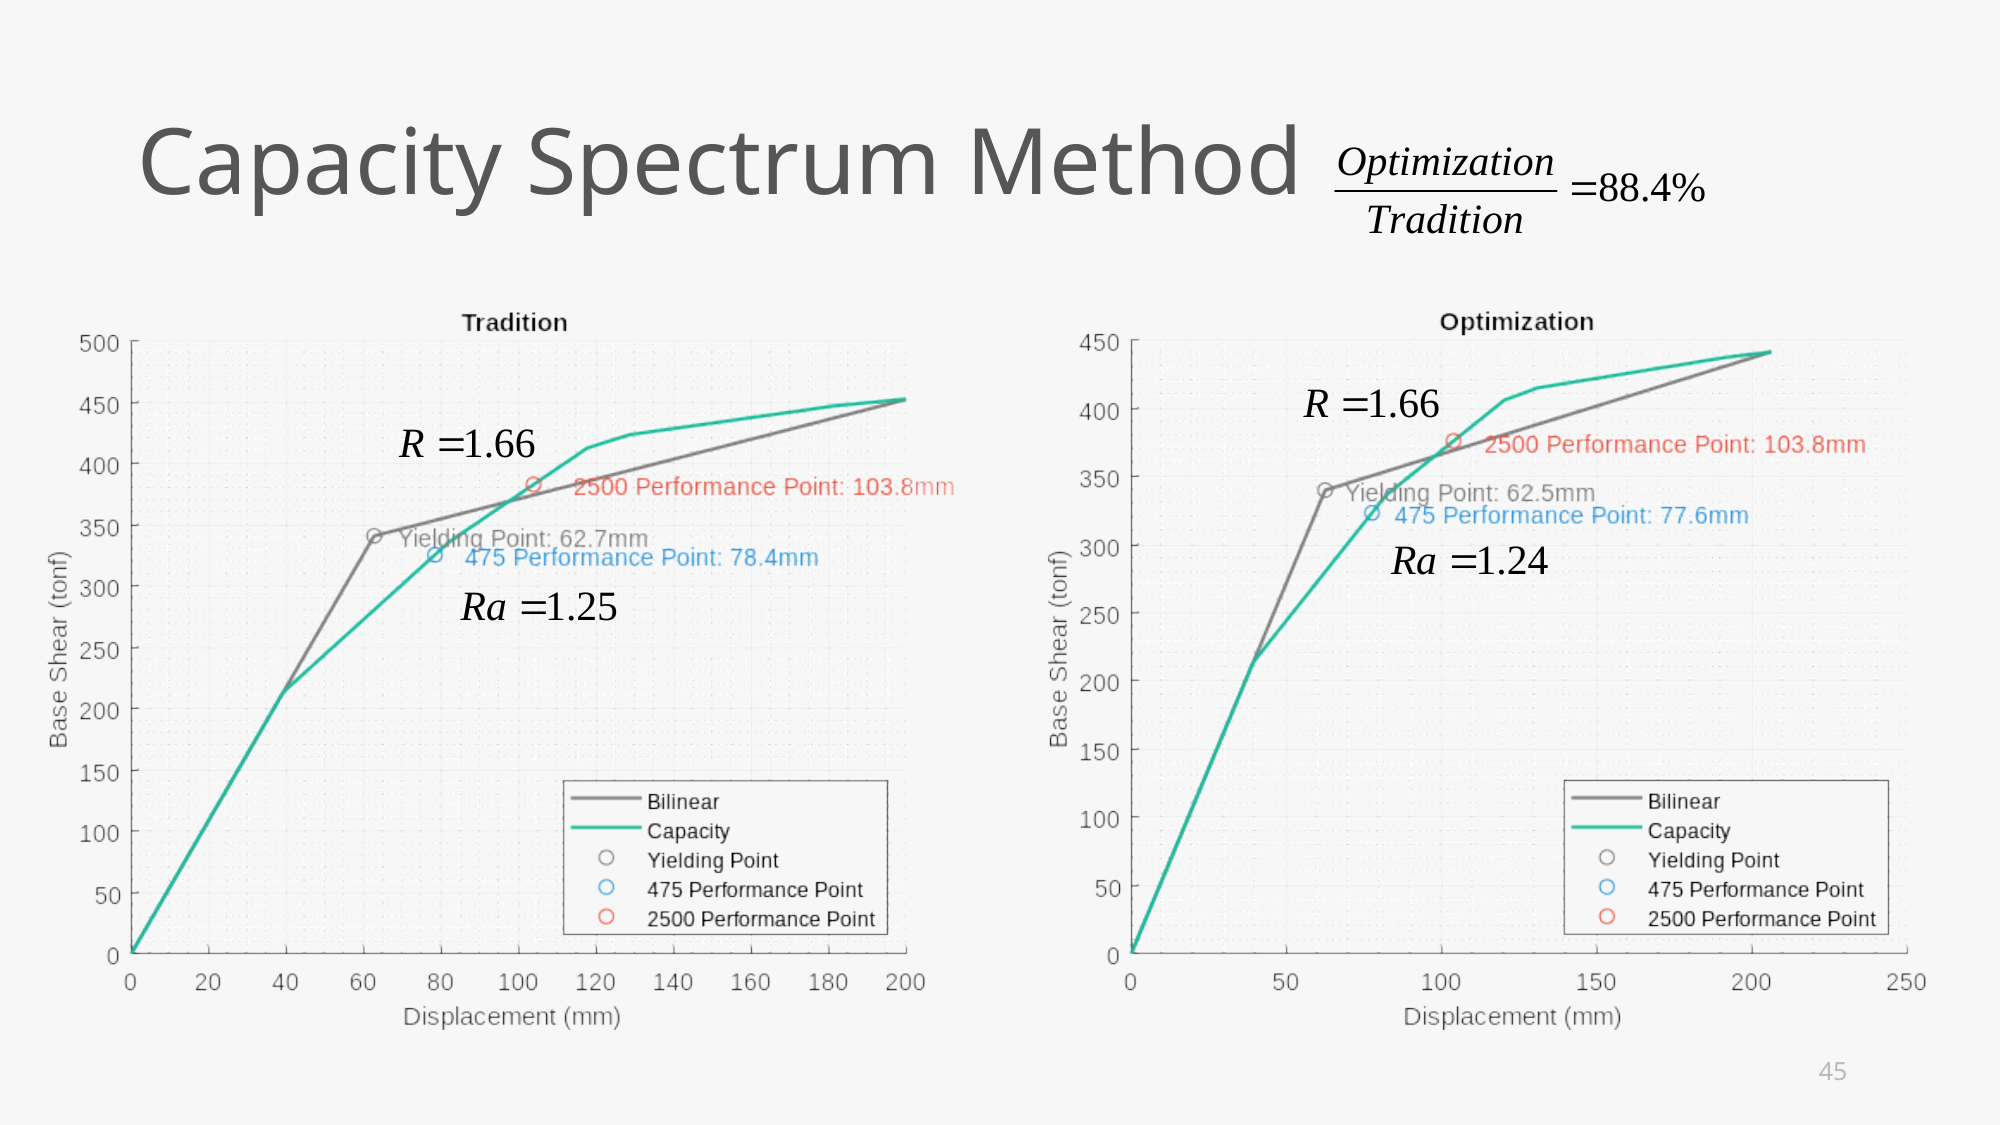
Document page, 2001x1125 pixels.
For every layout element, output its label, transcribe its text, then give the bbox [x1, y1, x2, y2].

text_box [1298, 384, 1443, 425]
list Capacity Spectrum Method [137, 108, 1668, 224]
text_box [394, 424, 538, 464]
slide_number 45 [1412, 1042, 1863, 1103]
picture [0, 285, 999, 1034]
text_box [1386, 540, 1551, 581]
picture [1000, 284, 2000, 1034]
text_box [1331, 139, 1711, 240]
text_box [455, 587, 621, 627]
